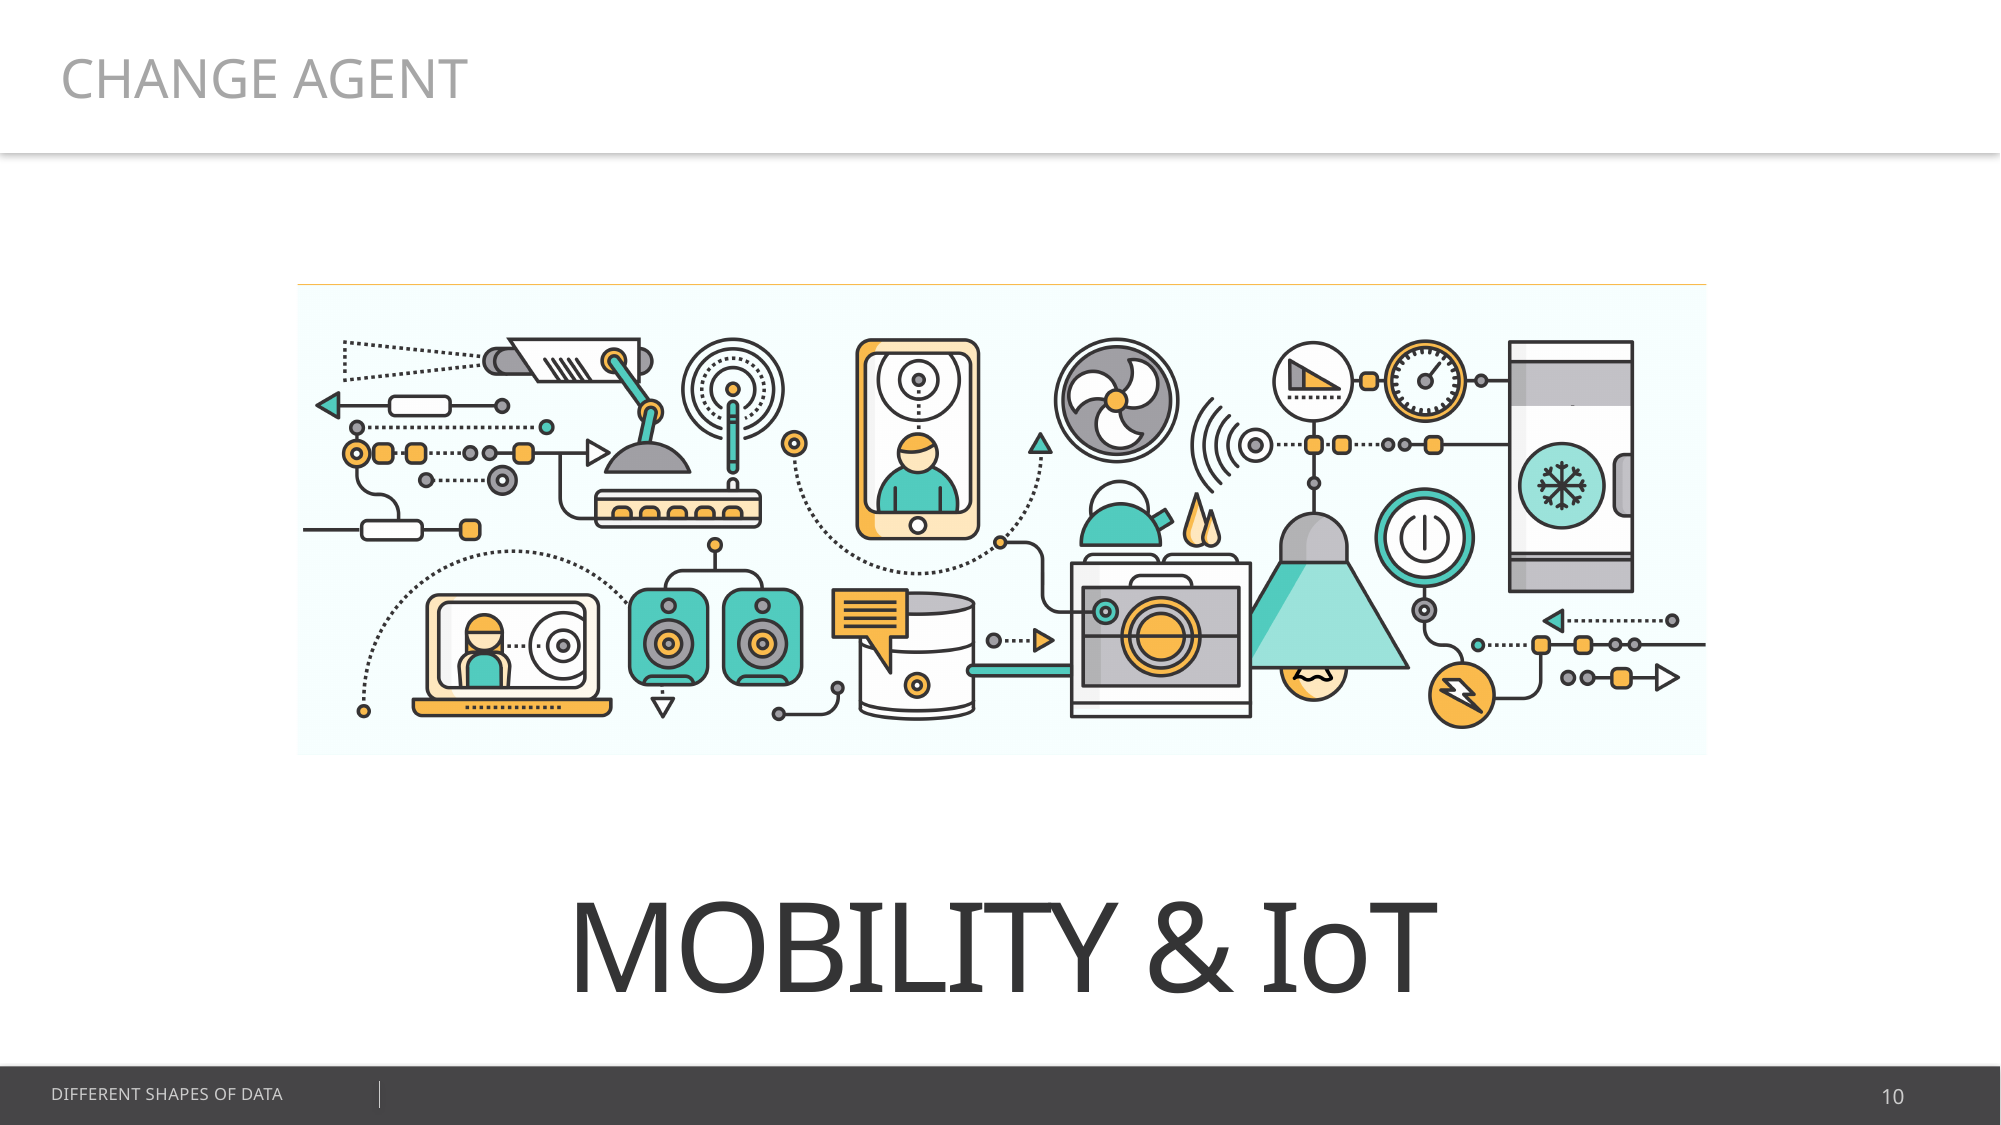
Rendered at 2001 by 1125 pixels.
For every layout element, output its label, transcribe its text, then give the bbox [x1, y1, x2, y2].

text_box MOBILITY & IoT [550, 764, 1454, 1025]
list CHANGE AGENT [0, 0, 2000, 153]
picture [295, 284, 1708, 755]
